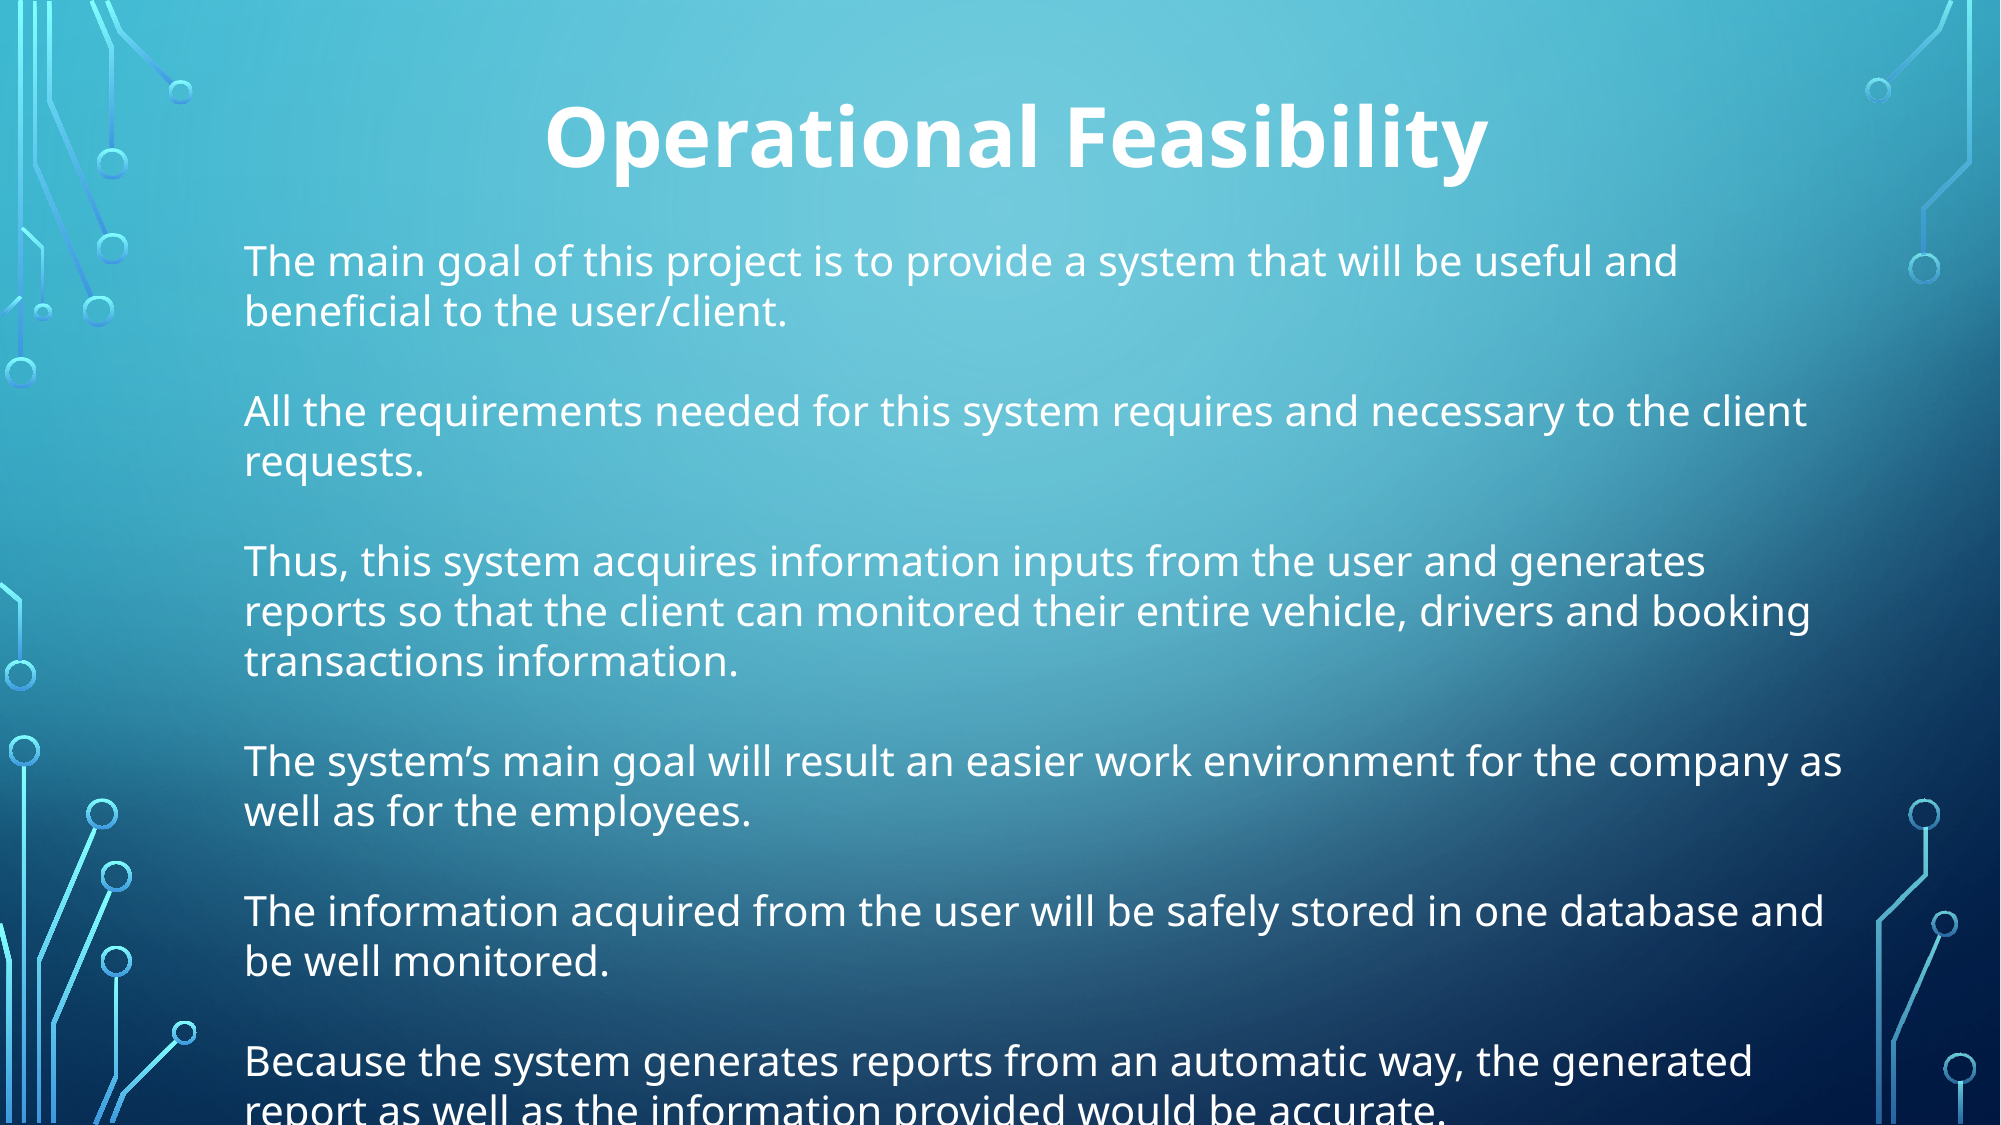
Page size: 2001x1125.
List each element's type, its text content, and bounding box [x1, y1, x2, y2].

text_box Operational Feasibility The main goal of this project is to provide a system that will be useful and beneficial to the user/client. All the requirements needed for this system requires and necessary to the client requests. Thus, this system acquires information inputs from the user and generates reports so that the client can monitored their entire vehicle, drivers and booking transactions information. The system’s main goal will result an easier work environment for the company as well as for the employees. The information acquired from the user will be safely stored in one database and be well monitored. Because the system generates reports from an automatic way, the generated report as well as the information provided would be accurate. [229, 77, 1875, 1125]
